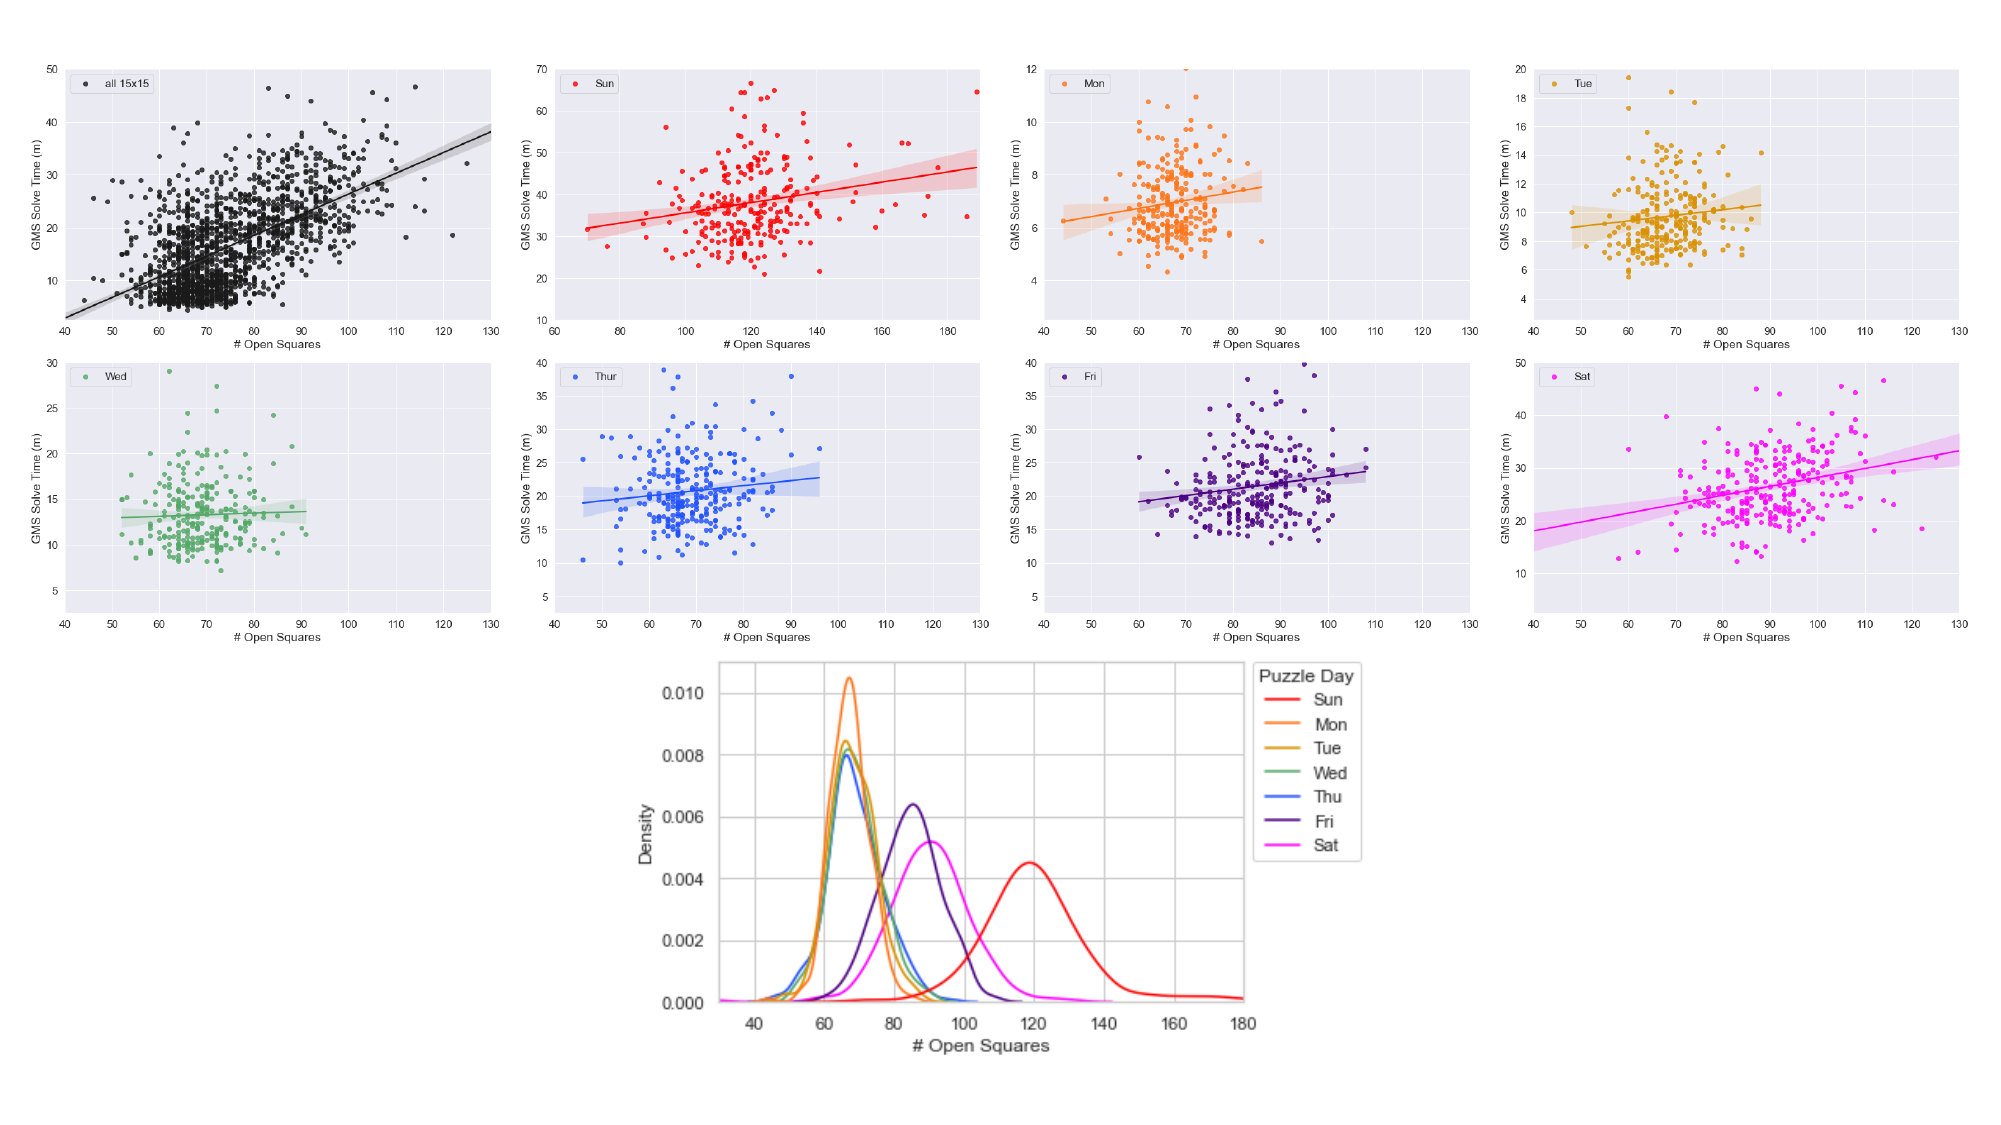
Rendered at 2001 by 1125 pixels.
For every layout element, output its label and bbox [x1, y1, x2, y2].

picture [27, 60, 1973, 648]
picture [628, 651, 1372, 1066]
